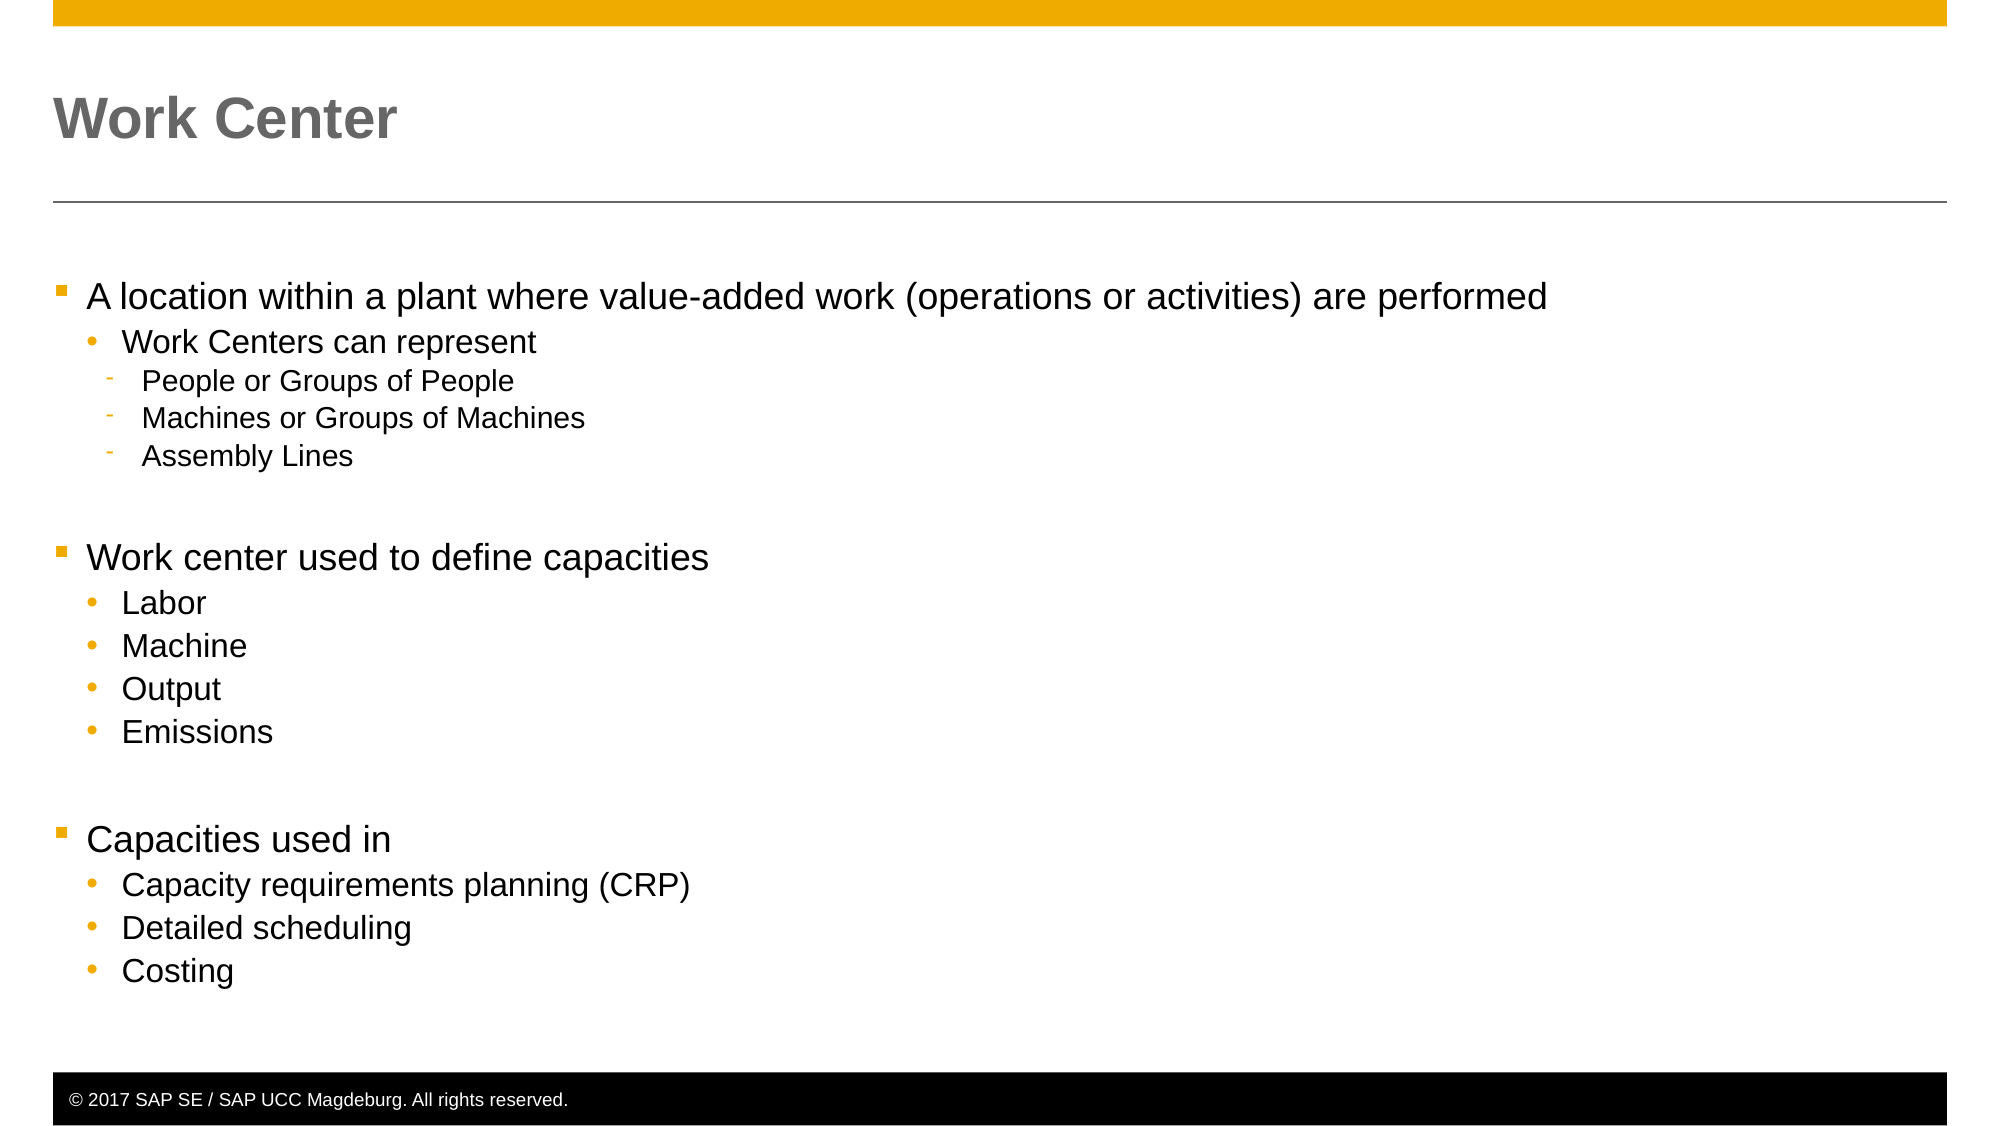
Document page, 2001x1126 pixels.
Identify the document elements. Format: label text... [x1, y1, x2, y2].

title Work Center [53, 53, 1947, 178]
list A location within a plant where value-added work (operations or activities) are performed Work Centers can represent People or Groups of People Machines or Groups of Machines Assembly Lines Work center used to define capacities Labor Machine Output Emissions Capacities used in Capacity requirements planning (CRP) Detailed scheduling Costing [53, 277, 1947, 998]
